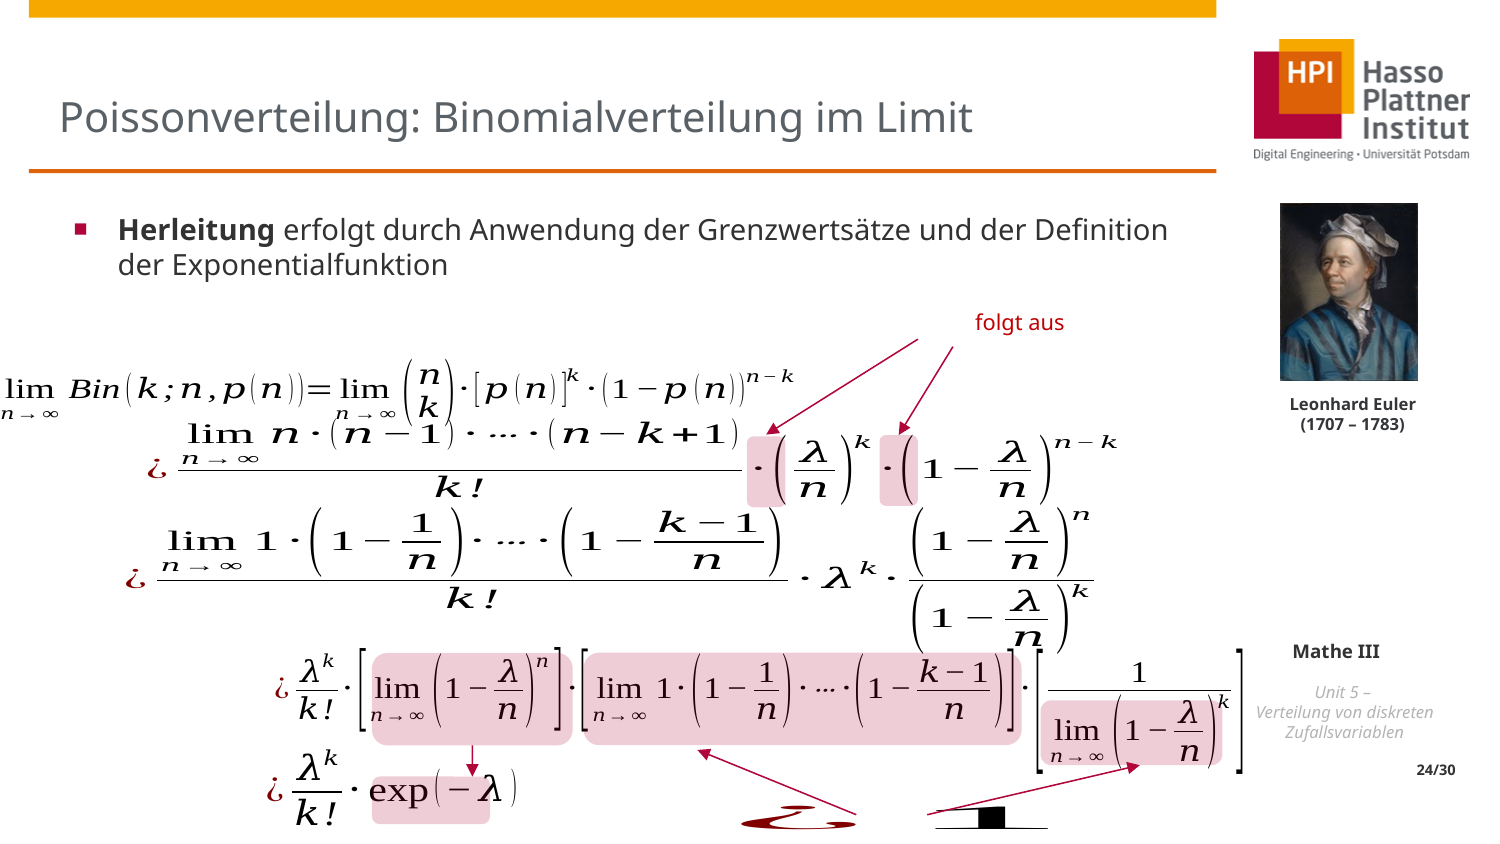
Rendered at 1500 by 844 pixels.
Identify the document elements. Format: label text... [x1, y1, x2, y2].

text_box Leonhard Euler (1707 – 1783) [1228, 386, 1477, 442]
text_box [744, 434, 788, 510]
title Poissonverteilung: Binomialverteilung im Limit [58, 17, 1187, 170]
picture [1279, 203, 1418, 382]
picture [1254, 39, 1470, 161]
text_box [369, 774, 493, 827]
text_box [765, 338, 919, 435]
text_box [1038, 698, 1225, 768]
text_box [898, 346, 954, 436]
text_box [697, 749, 857, 815]
text_box [581, 650, 1024, 748]
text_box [926, 764, 1140, 815]
text_box [369, 650, 575, 748]
text_box [877, 444, 920, 509]
